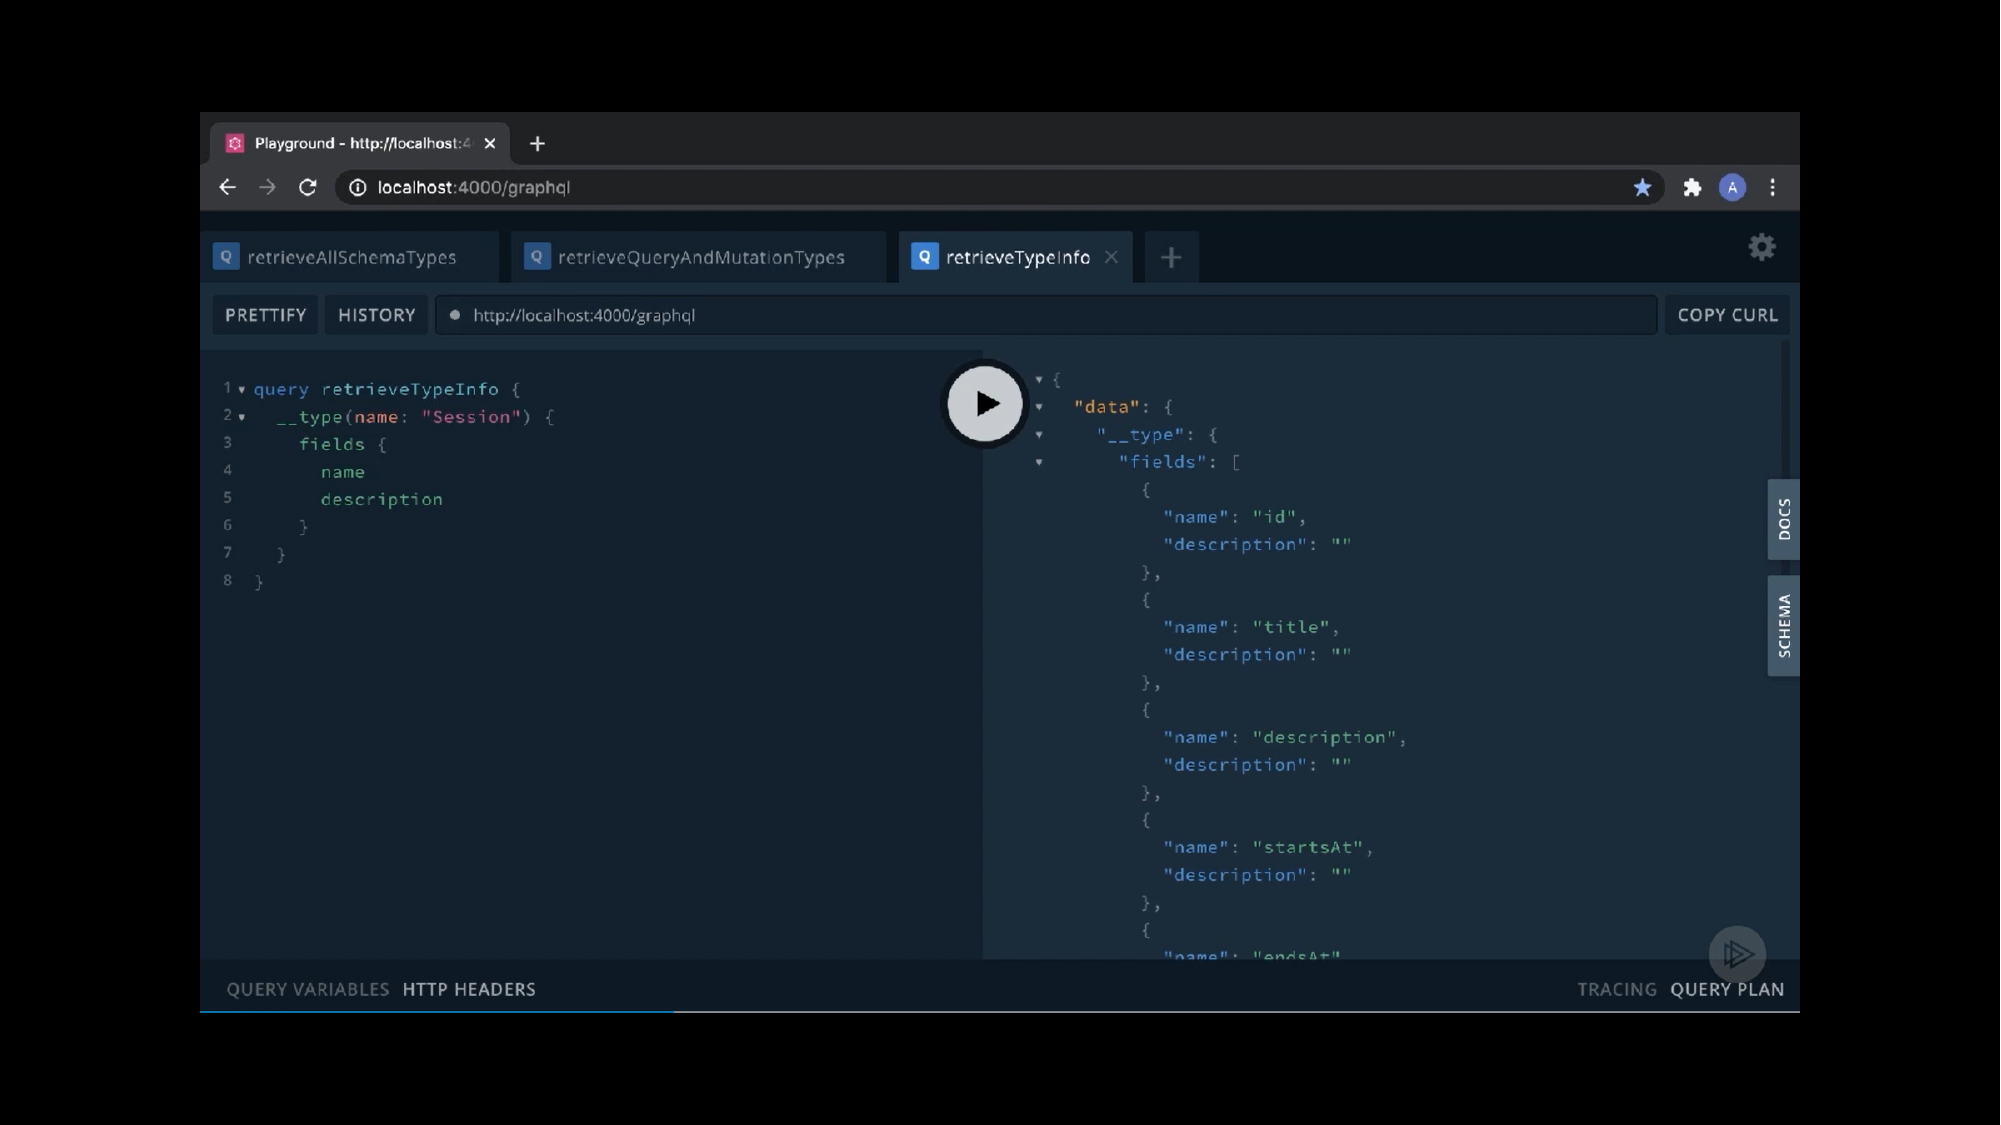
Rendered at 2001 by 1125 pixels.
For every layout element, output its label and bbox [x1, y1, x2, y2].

picture [199, 112, 1800, 1013]
